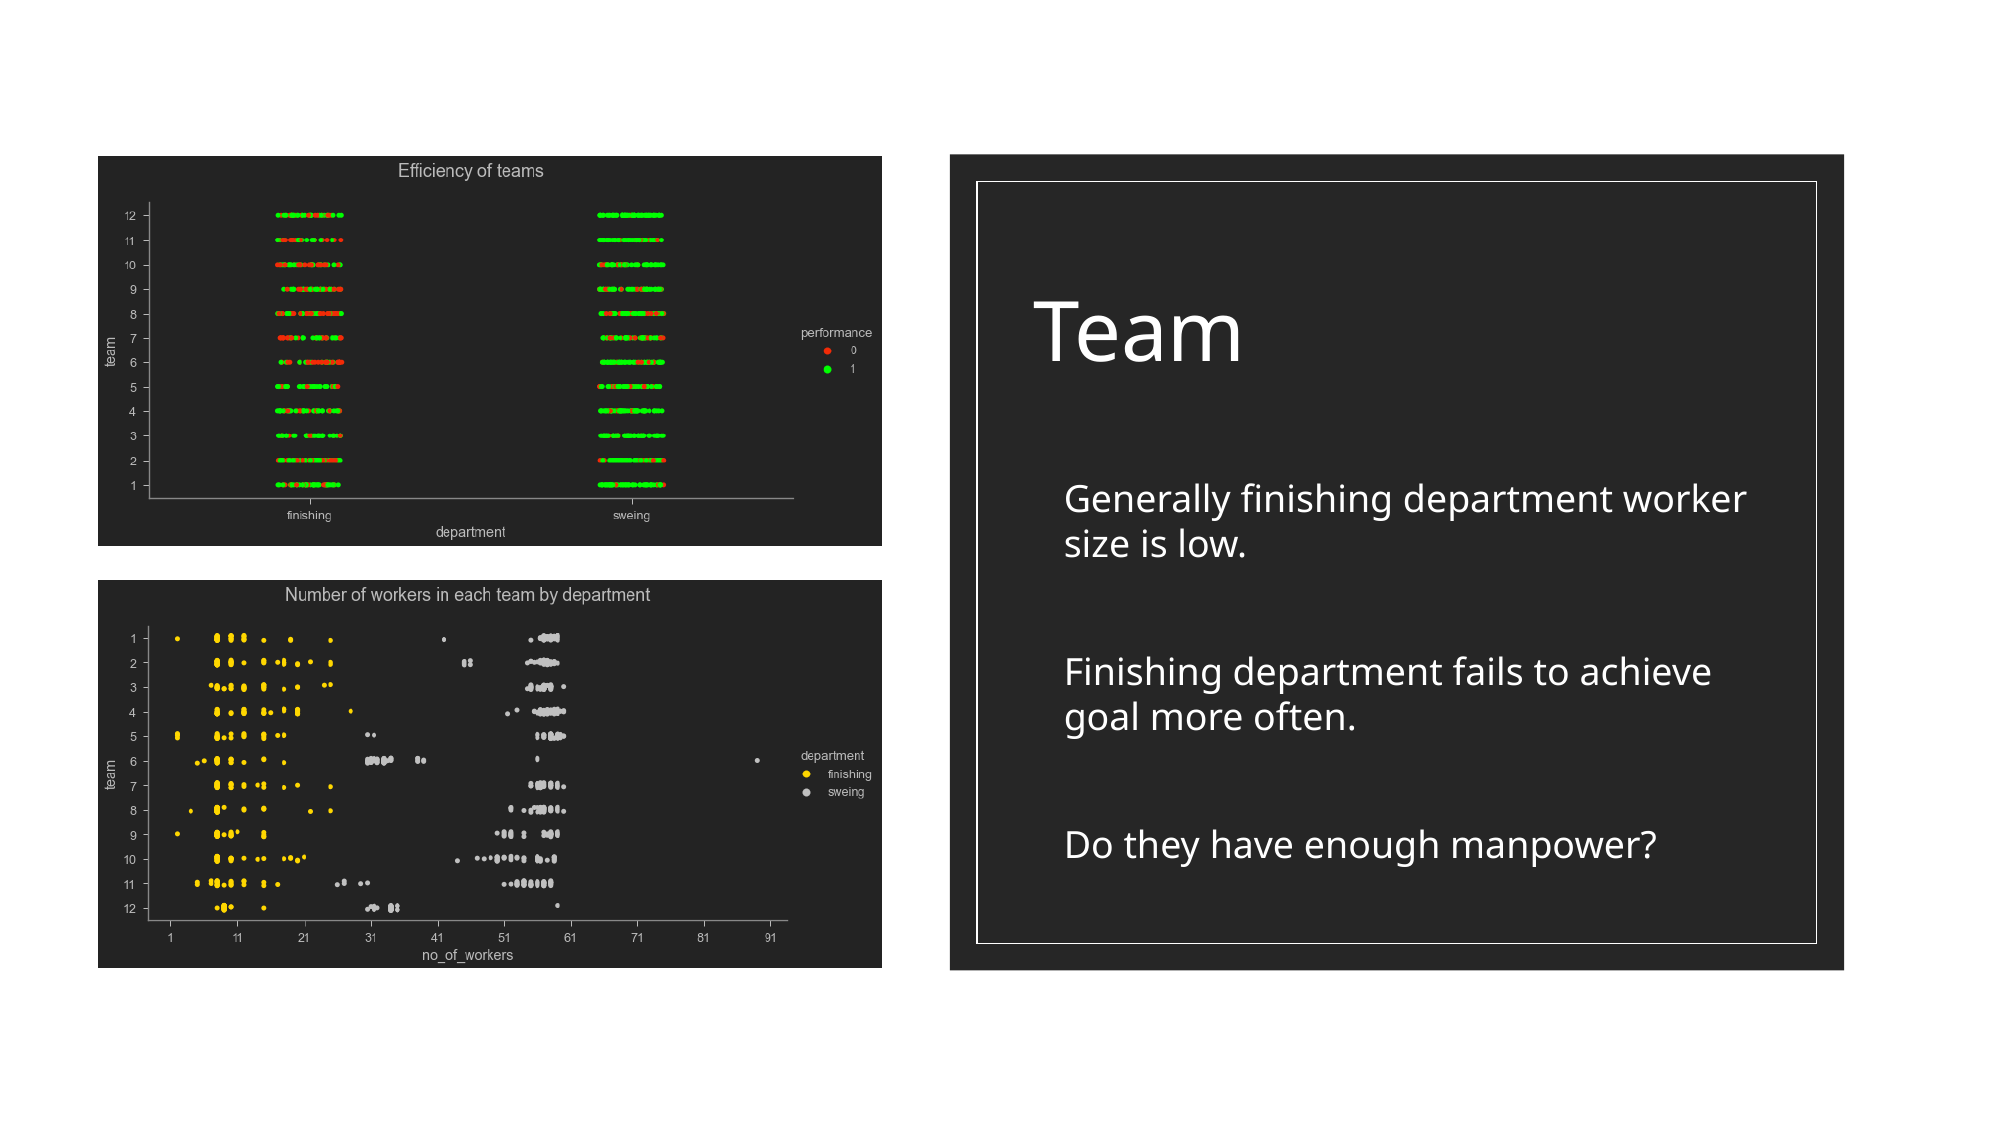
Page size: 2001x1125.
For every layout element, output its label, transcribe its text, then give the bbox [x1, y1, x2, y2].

title Team [1018, 221, 1779, 447]
list Generally finishing department worker size is low. Finishing department fails to achieve goal more often. Do they have enough manpower? [1018, 467, 1779, 890]
text_box [977, 181, 1817, 944]
text_box [949, 154, 1845, 971]
text_box [0, 0, 2000, 1125]
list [98, 156, 883, 546]
picture [98, 580, 883, 968]
